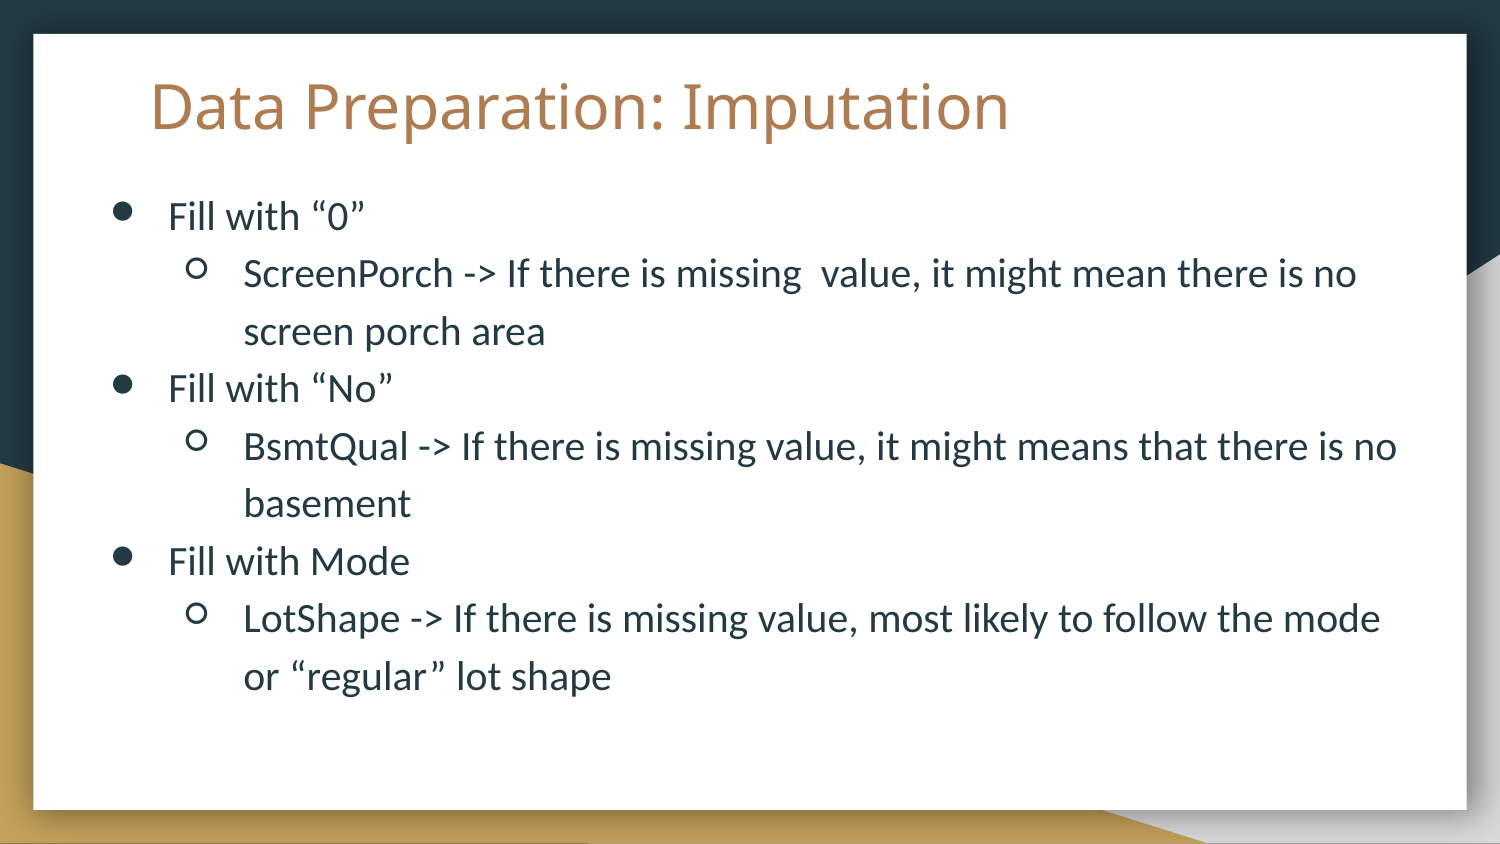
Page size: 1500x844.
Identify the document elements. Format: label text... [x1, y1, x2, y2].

title Data Preparation: Imputation [134, 52, 1366, 166]
list Fill with “0” ScreenPorch -> If there is missing value, it might mean there is no screen porch area Fill with “No” BsmtQual -> If there is missing value, it might means that there is no basement Fill with Mode LotShape -> If there is missing value, most likely to follow the mode or “regular” lot shape [78, 166, 1430, 765]
